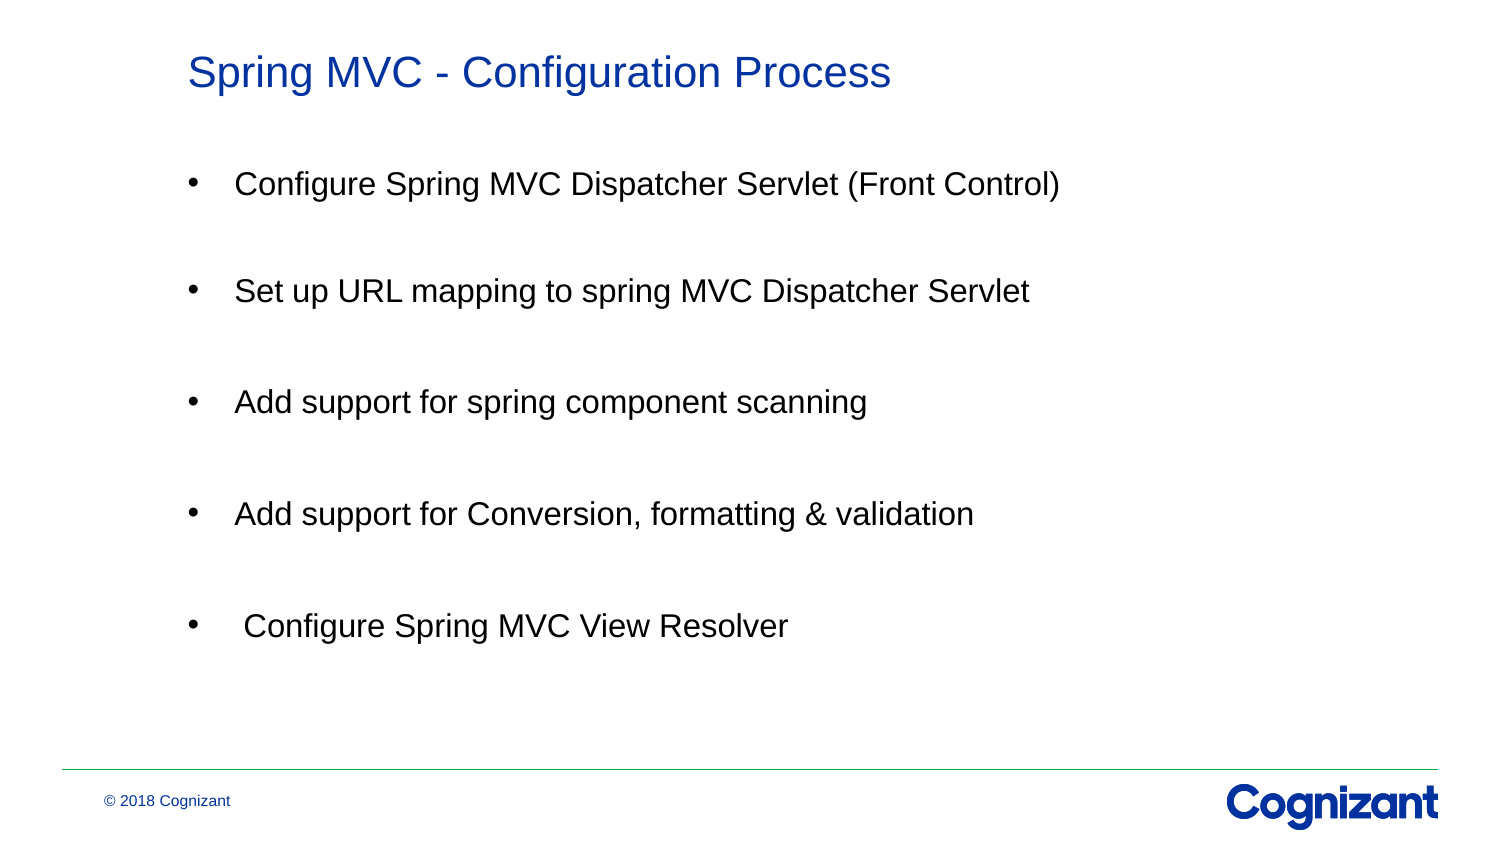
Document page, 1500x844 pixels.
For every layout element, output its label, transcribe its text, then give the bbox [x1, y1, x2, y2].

list Configure Spring MVC Dispatcher Servlet (Front Control) Set up URL mapping to spring MVC Dispatcher Servlet Add support for spring component scanning Add support for Conversion, formatting & validation Configure Spring MVC View Resolver [187, 158, 1224, 720]
title Spring MVC - Configuration Process [187, 49, 1313, 140]
picture [1227, 784, 1438, 830]
